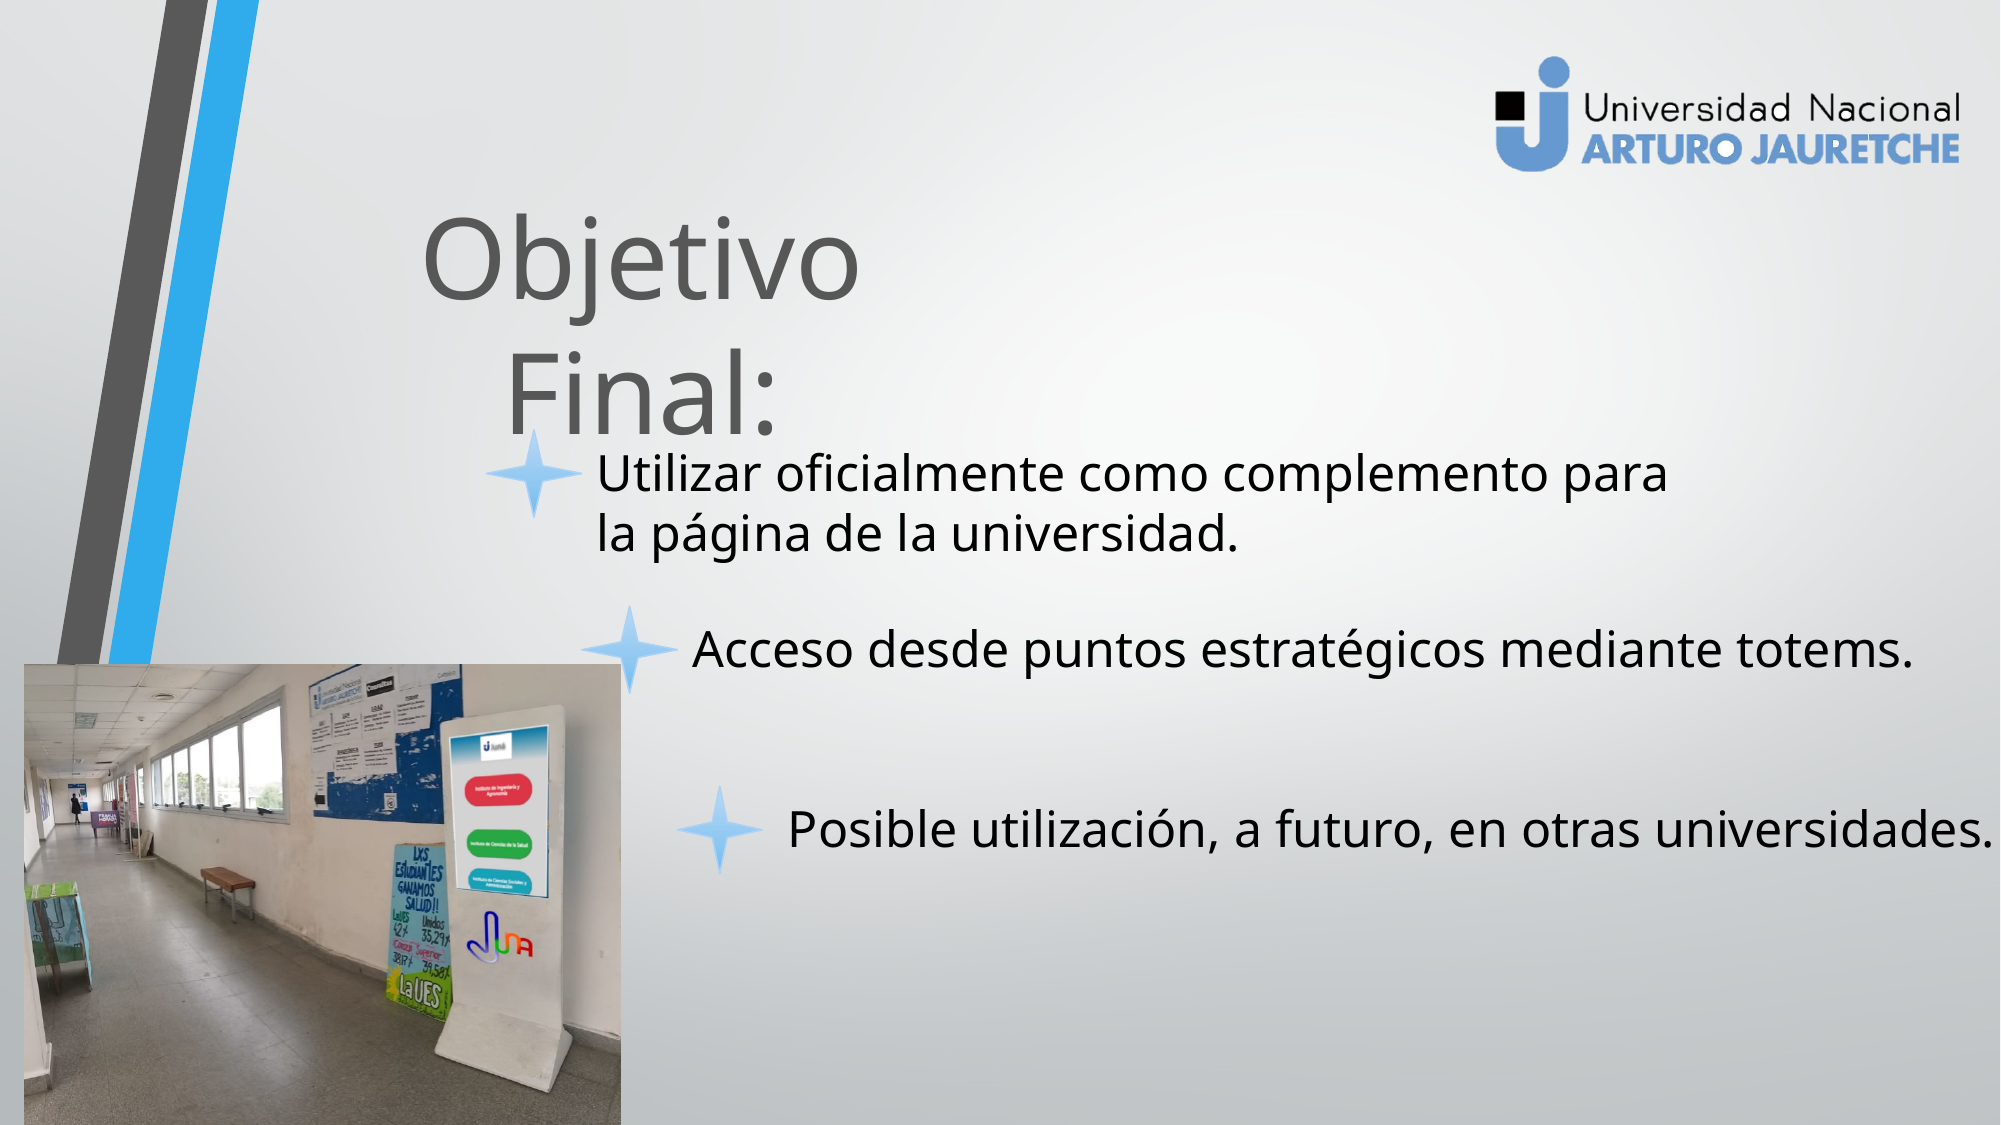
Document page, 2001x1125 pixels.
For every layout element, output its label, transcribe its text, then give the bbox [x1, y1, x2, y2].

text_box Utilizar oficialmente como complemento para la página de la universidad. [581, 433, 1700, 569]
text_box Acceso desde puntos estratégicos mediante totems. [677, 609, 1946, 685]
text_box [581, 606, 678, 694]
picture [0, 0, 2001, 1125]
text_box Objetivo Final: [284, 179, 1000, 465]
text_box [486, 429, 582, 518]
text_box [677, 786, 763, 874]
text_box Posible utilización, a futuro, en otras universidades. [772, 789, 2000, 865]
